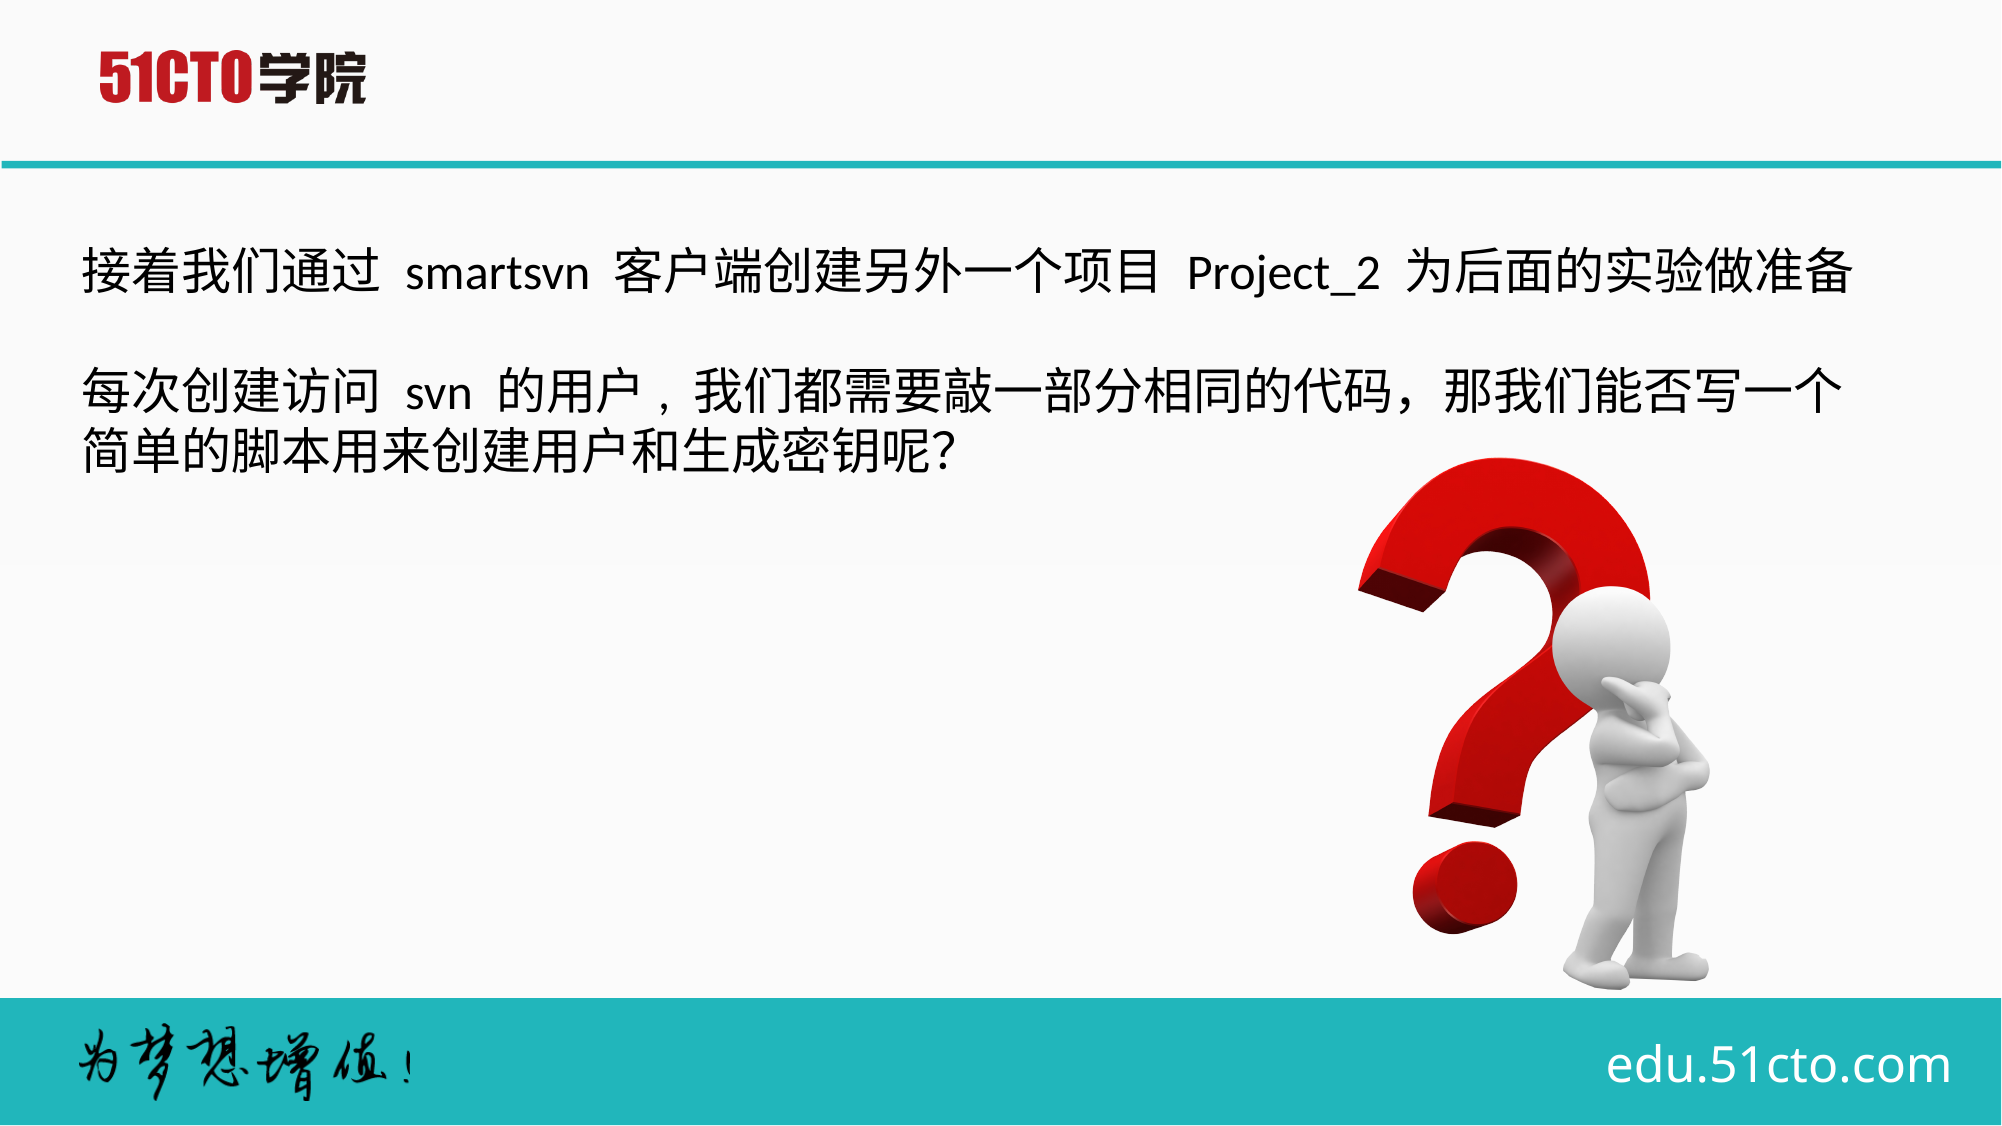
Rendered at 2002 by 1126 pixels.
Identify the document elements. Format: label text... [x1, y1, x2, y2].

picture [100, 50, 366, 104]
picture [79, 1023, 410, 1101]
text_box 接着我们通过 smartsvn 客户端创建另外一个项目 Project_2 为后面的实验做准备 每次创建访问 svn 的用户, 我们都需要敲一部分相同的代码，那我们能否写一个 简单的脚本用来创建用户和生成密钥呢？ [67, 231, 1869, 487]
picture [1354, 456, 1712, 994]
